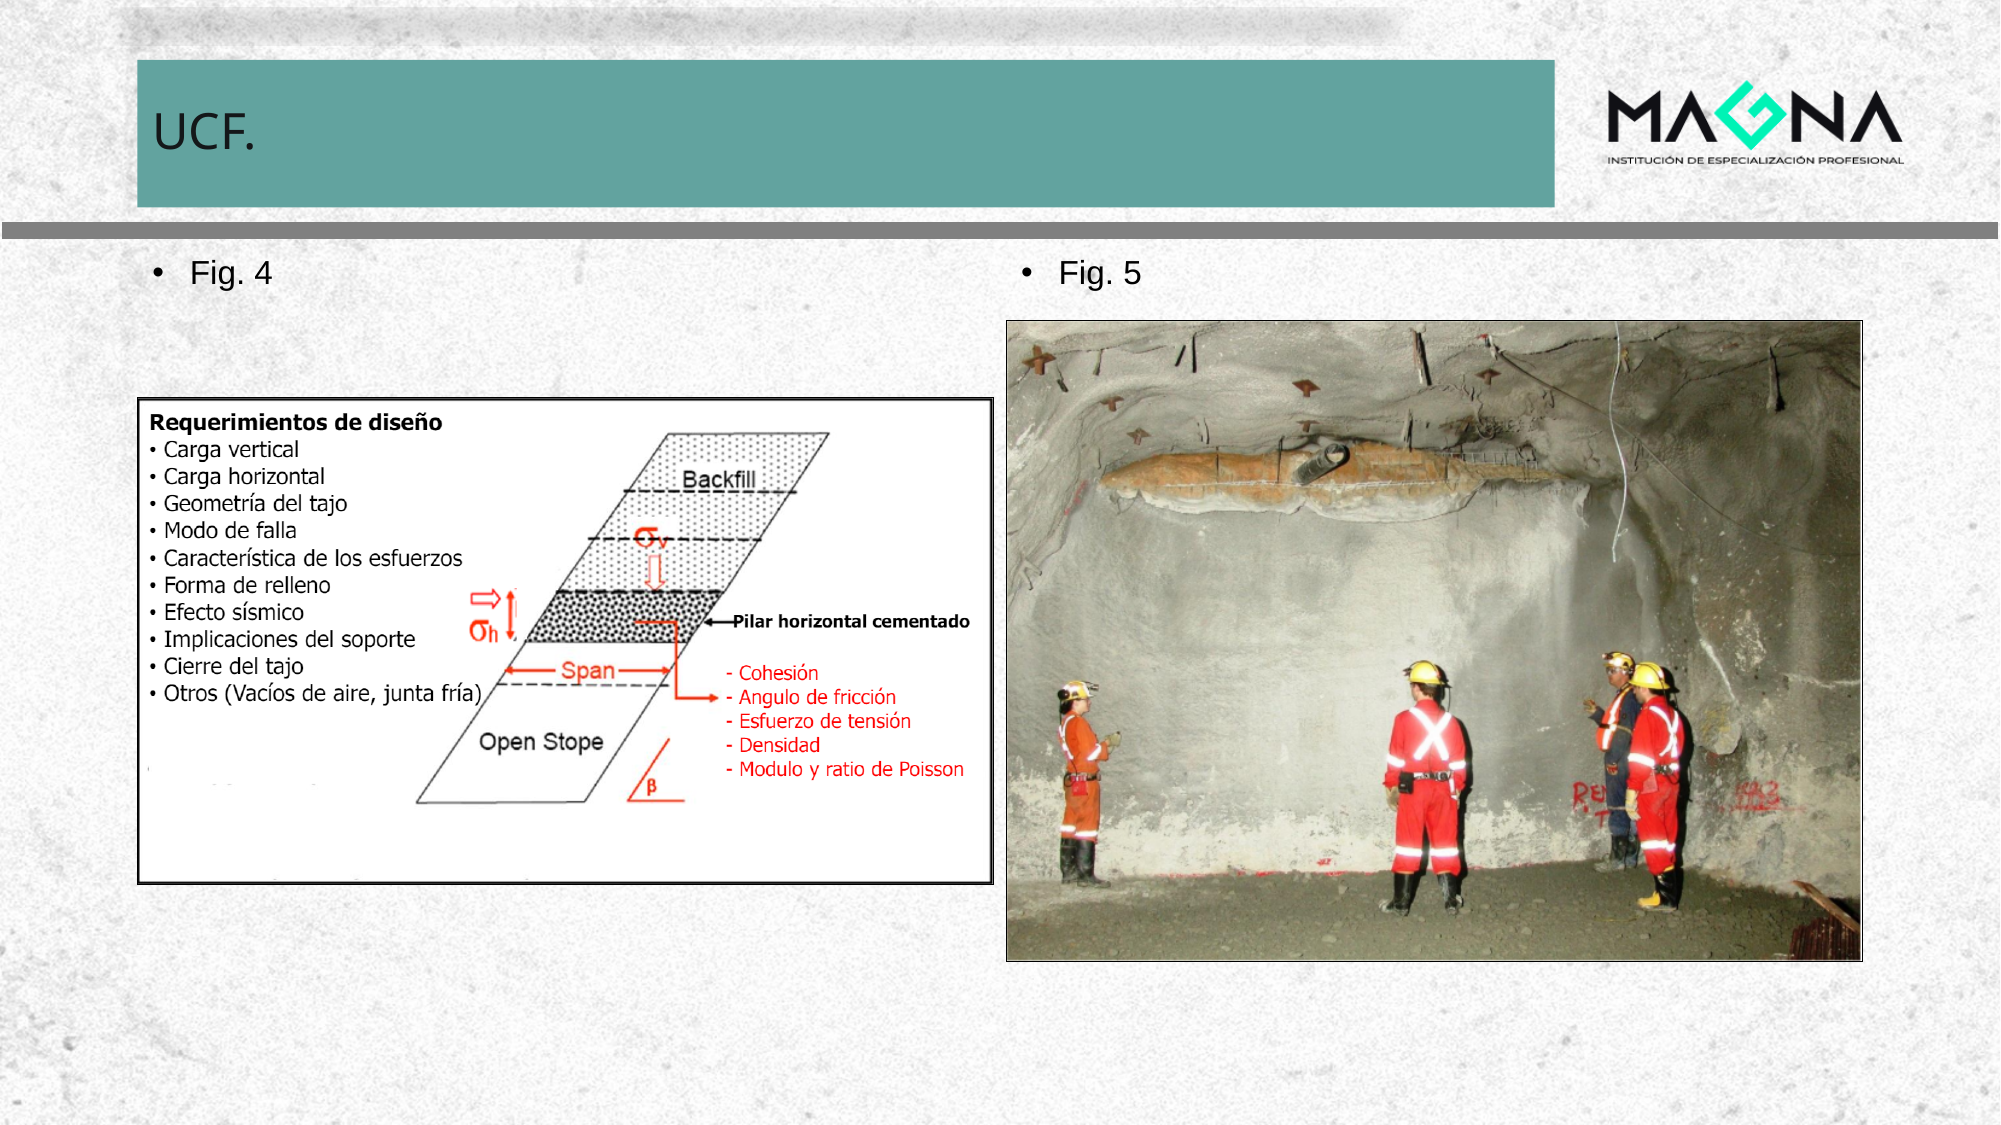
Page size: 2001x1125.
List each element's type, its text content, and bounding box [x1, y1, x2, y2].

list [137, 397, 994, 885]
list Fig. 5 [1006, 253, 1243, 295]
list Fig. 4 [137, 253, 374, 295]
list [1006, 320, 1863, 962]
picture [0, 0, 2001, 1125]
title UCF. [137, 59, 1555, 208]
